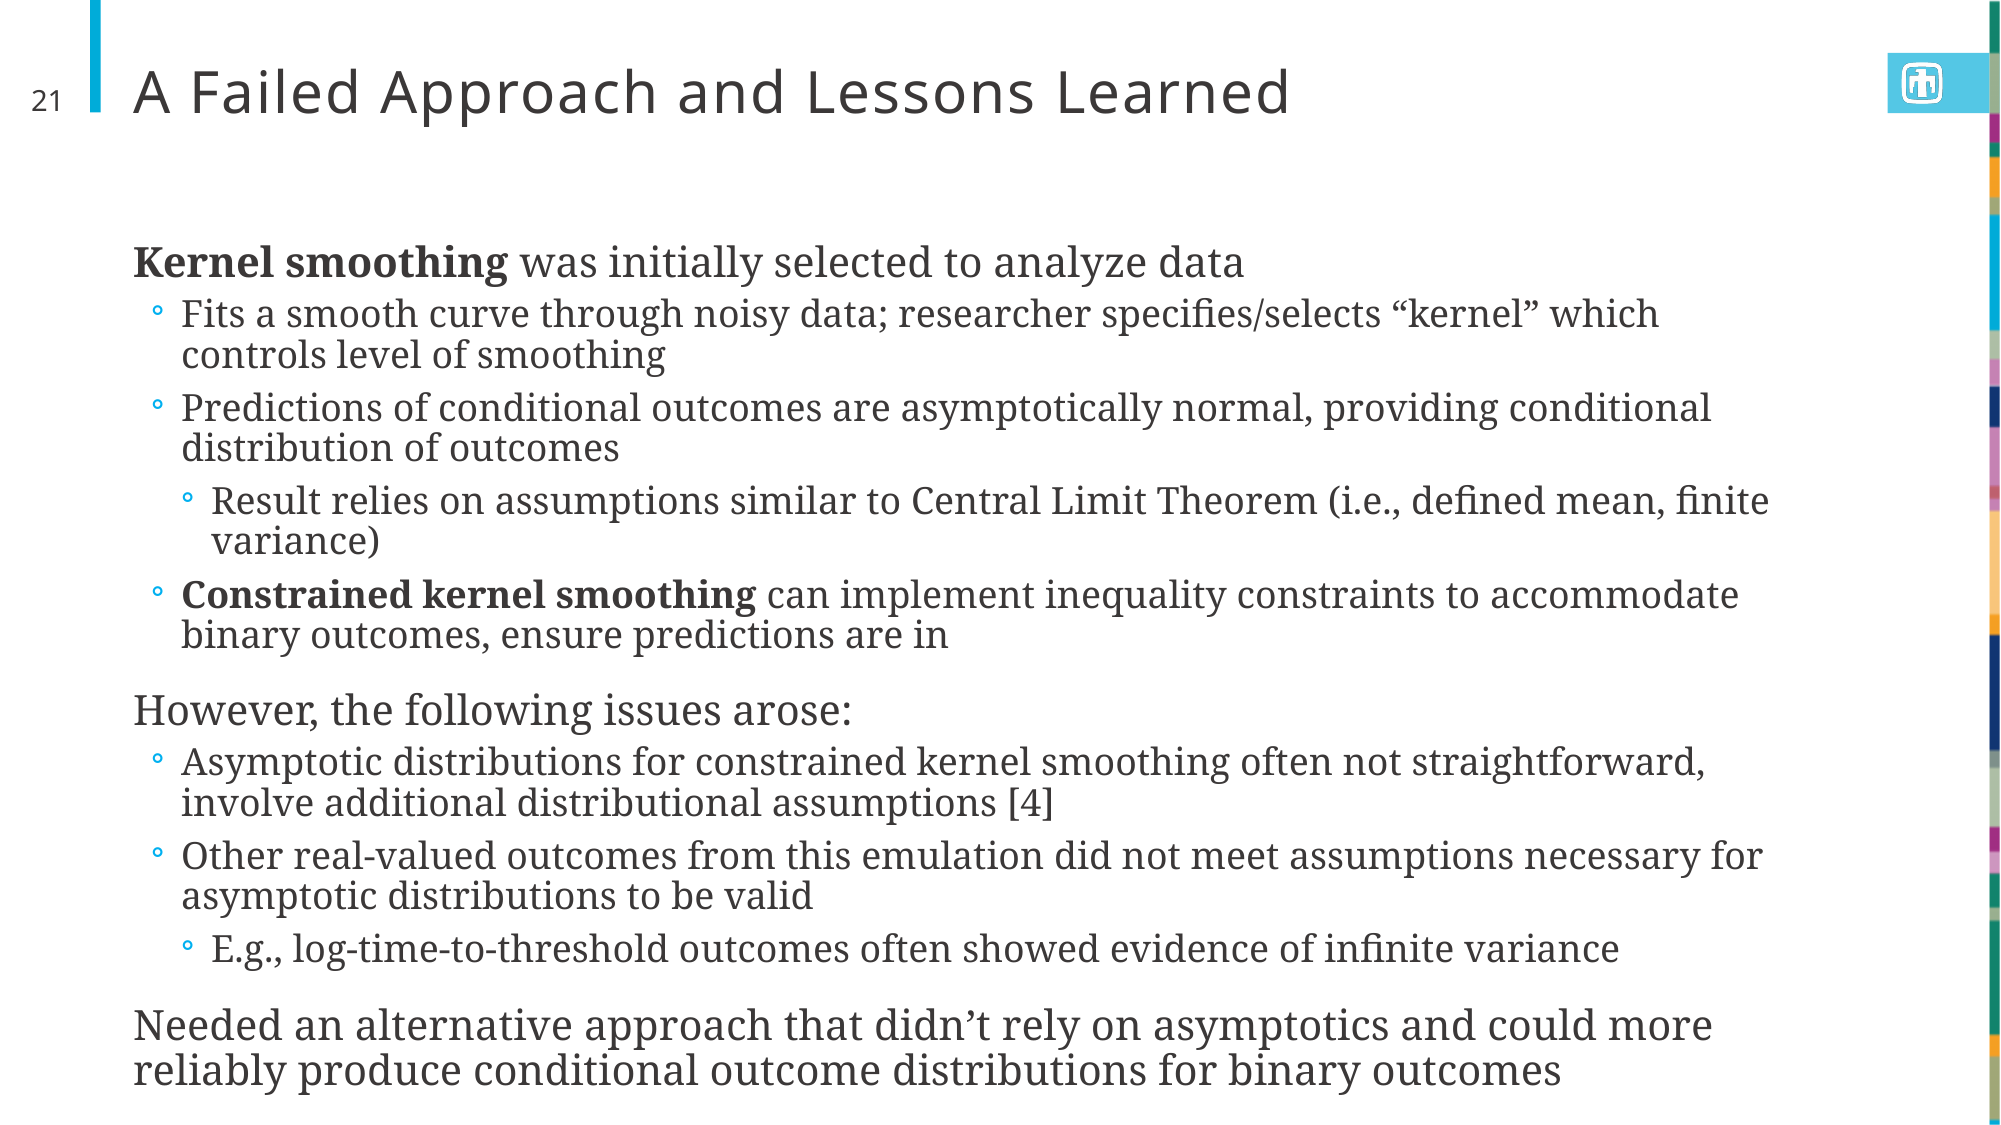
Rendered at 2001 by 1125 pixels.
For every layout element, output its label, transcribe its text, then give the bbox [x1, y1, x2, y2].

picture [1990, 330, 1999, 1120]
picture [1990, 1, 1999, 215]
picture [1901, 62, 1944, 104]
title A Failed Approach and Lessons Learned [118, 58, 1769, 153]
slide_number 21 [10, 71, 80, 132]
